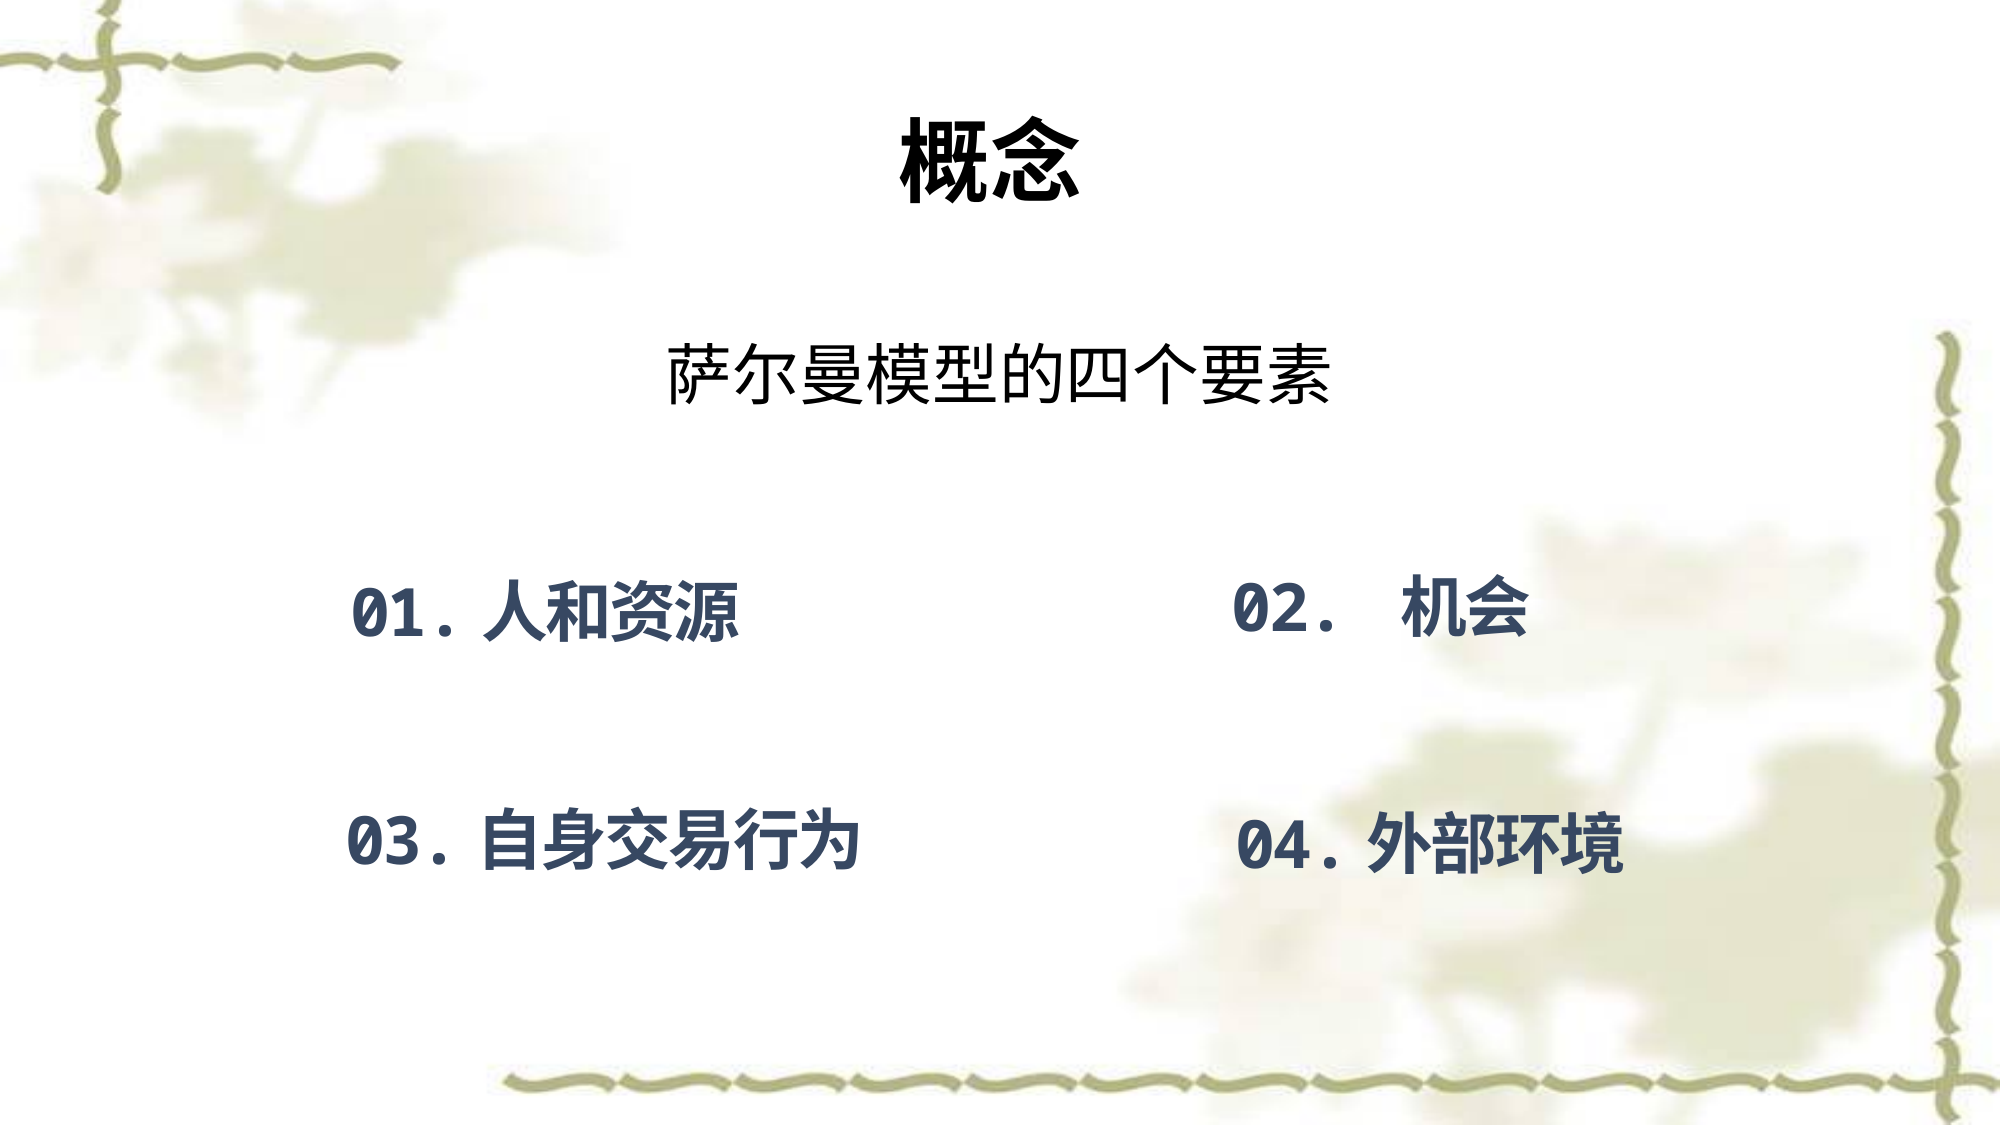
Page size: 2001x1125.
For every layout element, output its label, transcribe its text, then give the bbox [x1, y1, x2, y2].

text_box [0, 0, 2000, 1125]
text_box 萨尔曼模型的四个要素 [650, 325, 1349, 421]
text_box 02. 机会 [1214, 540, 1546, 653]
text_box 概念 [884, 96, 1583, 221]
text_box 04.外部环境 [1218, 776, 1641, 889]
text_box 03.自身交易行为 [328, 773, 879, 886]
text_box 01.人和资源 [333, 545, 775, 658]
